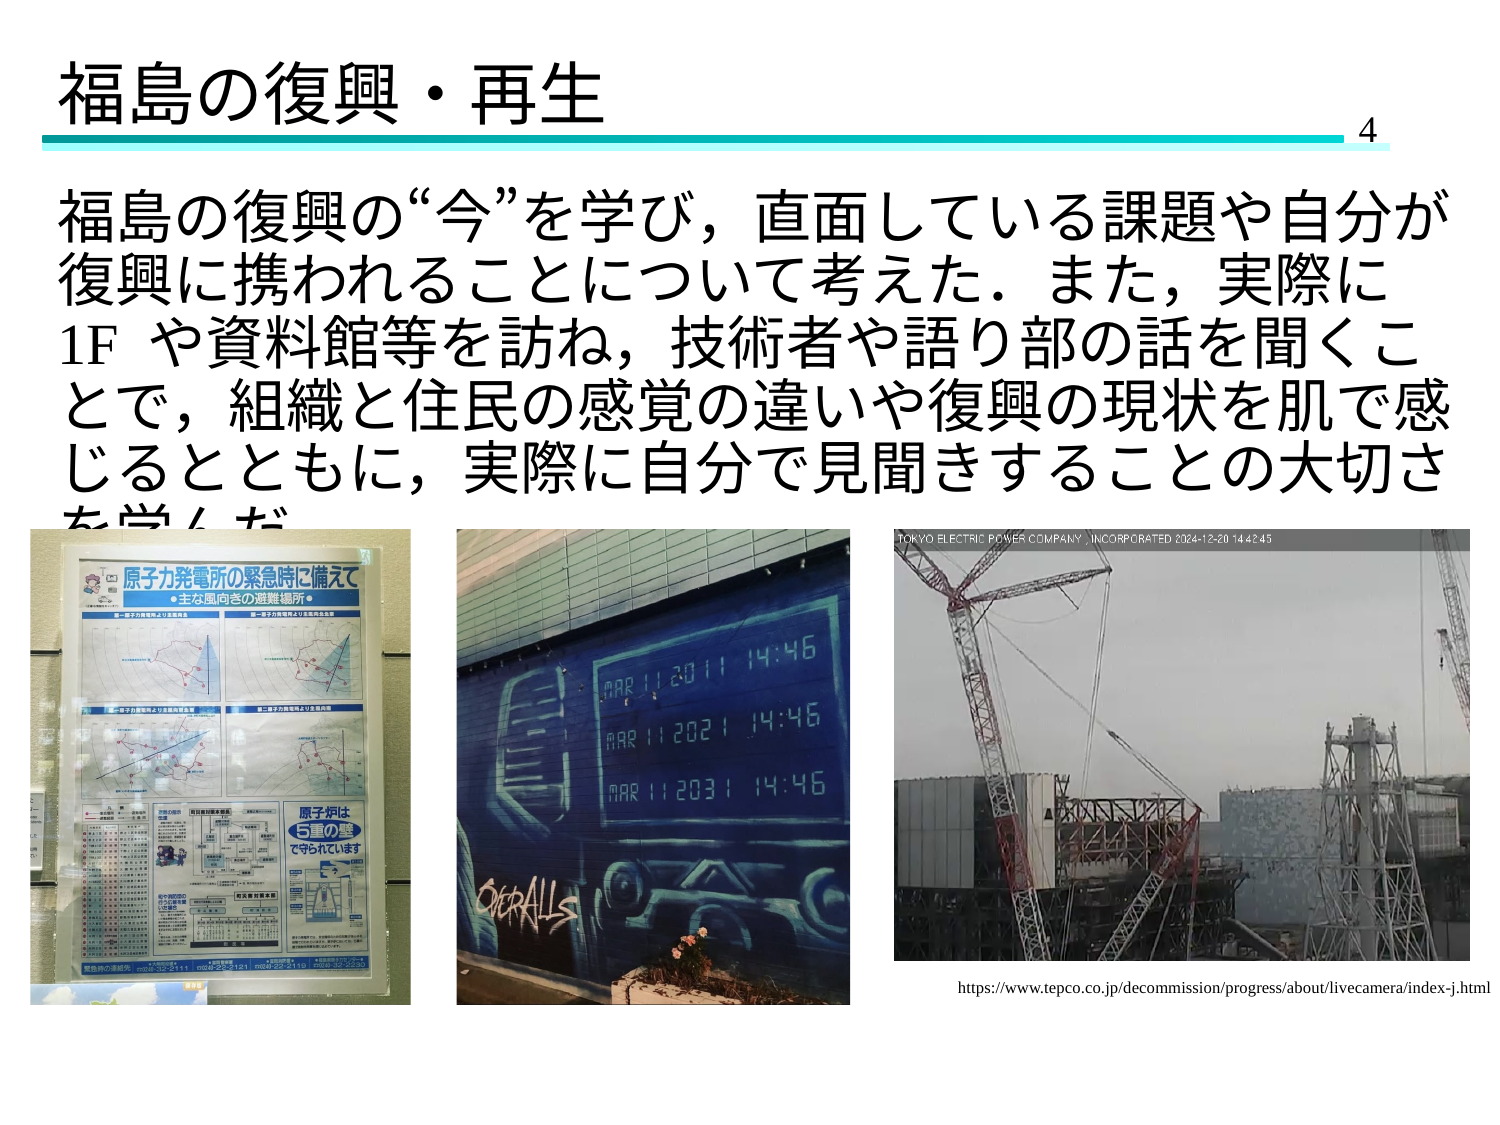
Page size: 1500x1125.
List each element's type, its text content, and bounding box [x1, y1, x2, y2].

text_box https://www.tepco.co.jp/decommission/progress/about/livecamera/index-j.html [943, 969, 1500, 1004]
picture [30, 529, 411, 1005]
picture [456, 529, 851, 1005]
title 福島の復興・再生 [42, 22, 1458, 173]
list 福島の復興の“今”を学び，直面している課題や自分が復興に携われることについて考えた．また，実際に 1F や資料館等を訪ね，技術者や語り部の話を聞くことで，組織と住民の感覚の違いや復興の現状を肌で感じるとともに，実際に自分で見聞きすることの大切さを学んだ． [42, 180, 1470, 1080]
picture [894, 529, 1470, 961]
